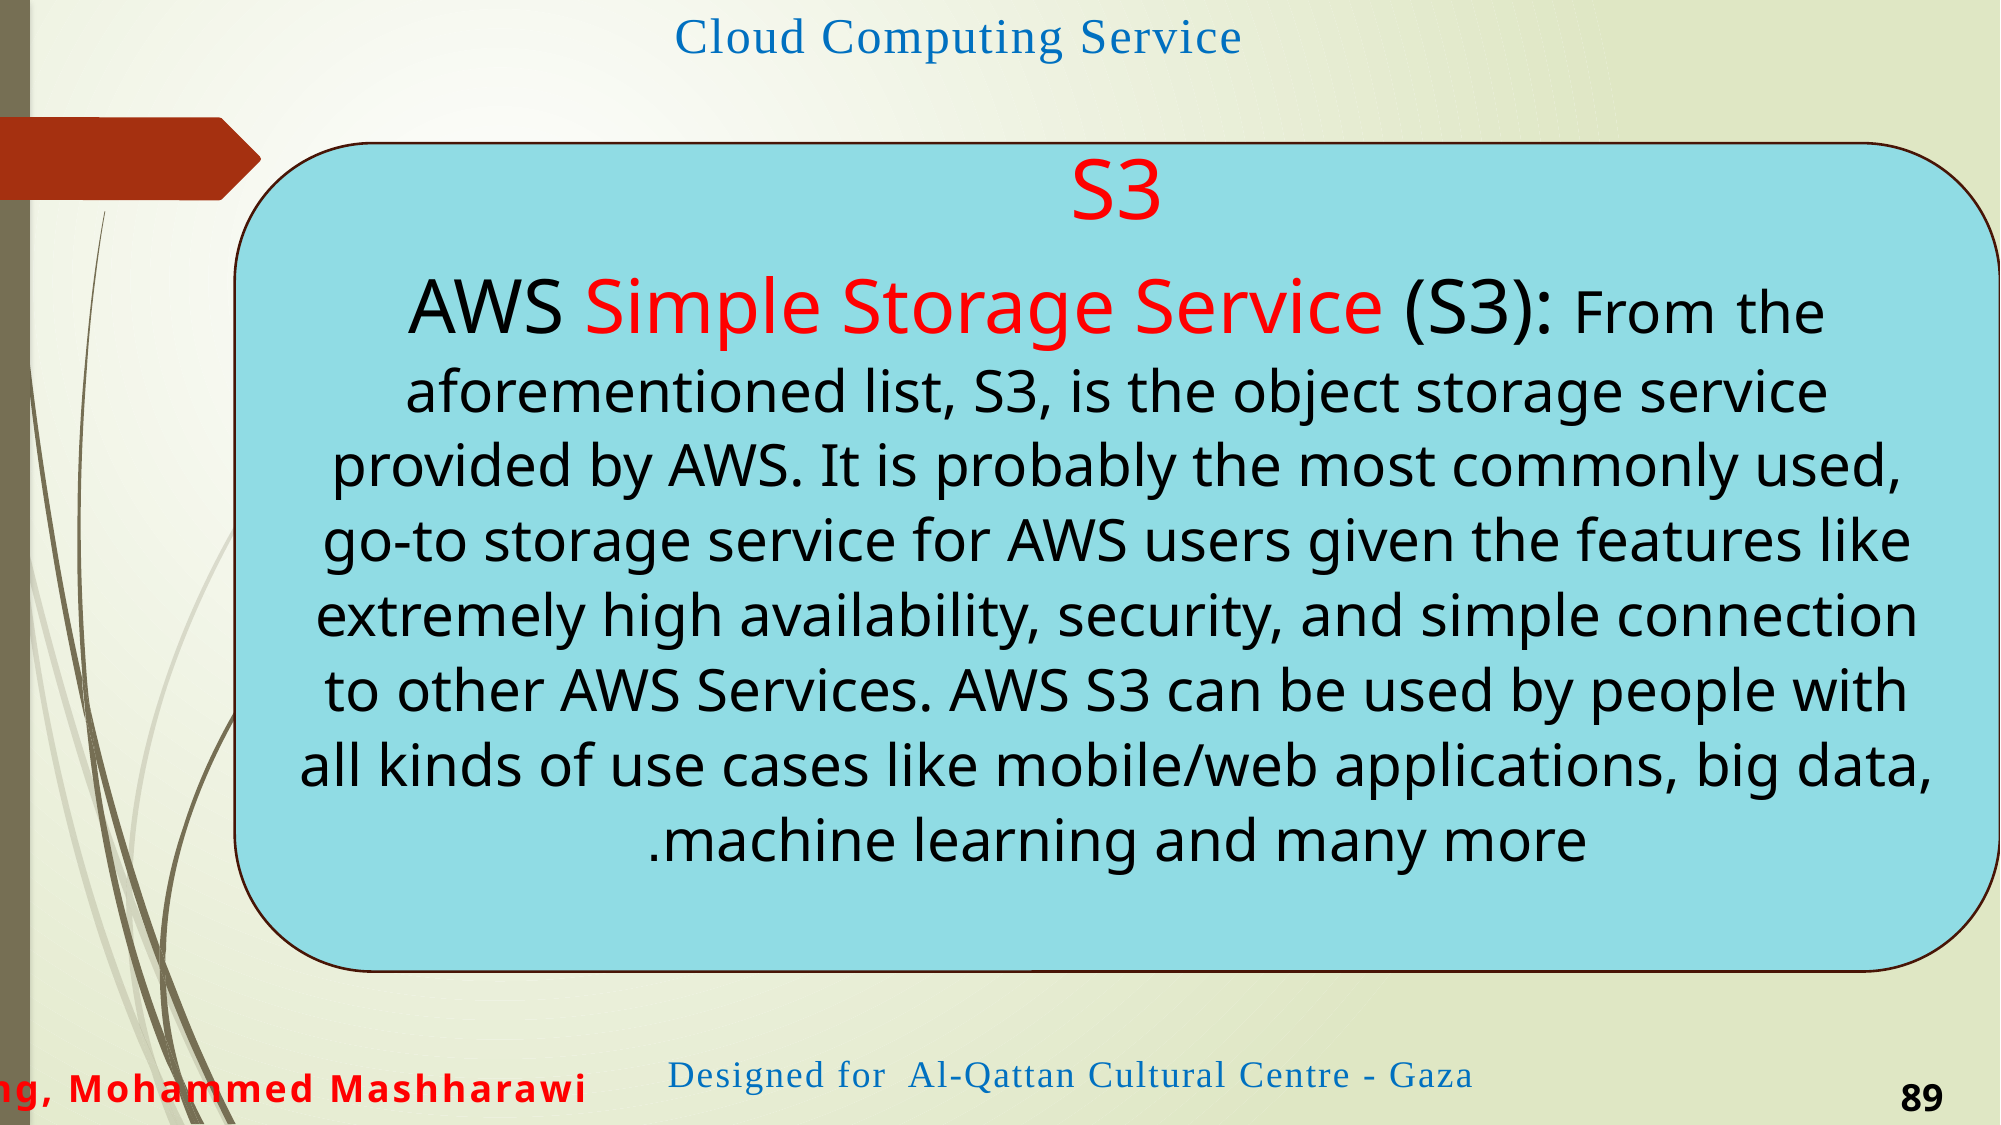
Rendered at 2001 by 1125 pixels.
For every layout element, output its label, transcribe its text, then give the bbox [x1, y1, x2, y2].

text_box S3 AWS Simple Storage Service (S3): From the aforementioned list, S3, is the object storage service provided by AWS. It is probably the most commonly used, go-to storage service for AWS users given the features like extremely high availability, security, and simple connection to other AWS Services. AWS S3 can be used by people with all kinds of use cases like mobile/web applications, big data, machine learning and many more. [233, 141, 2000, 973]
